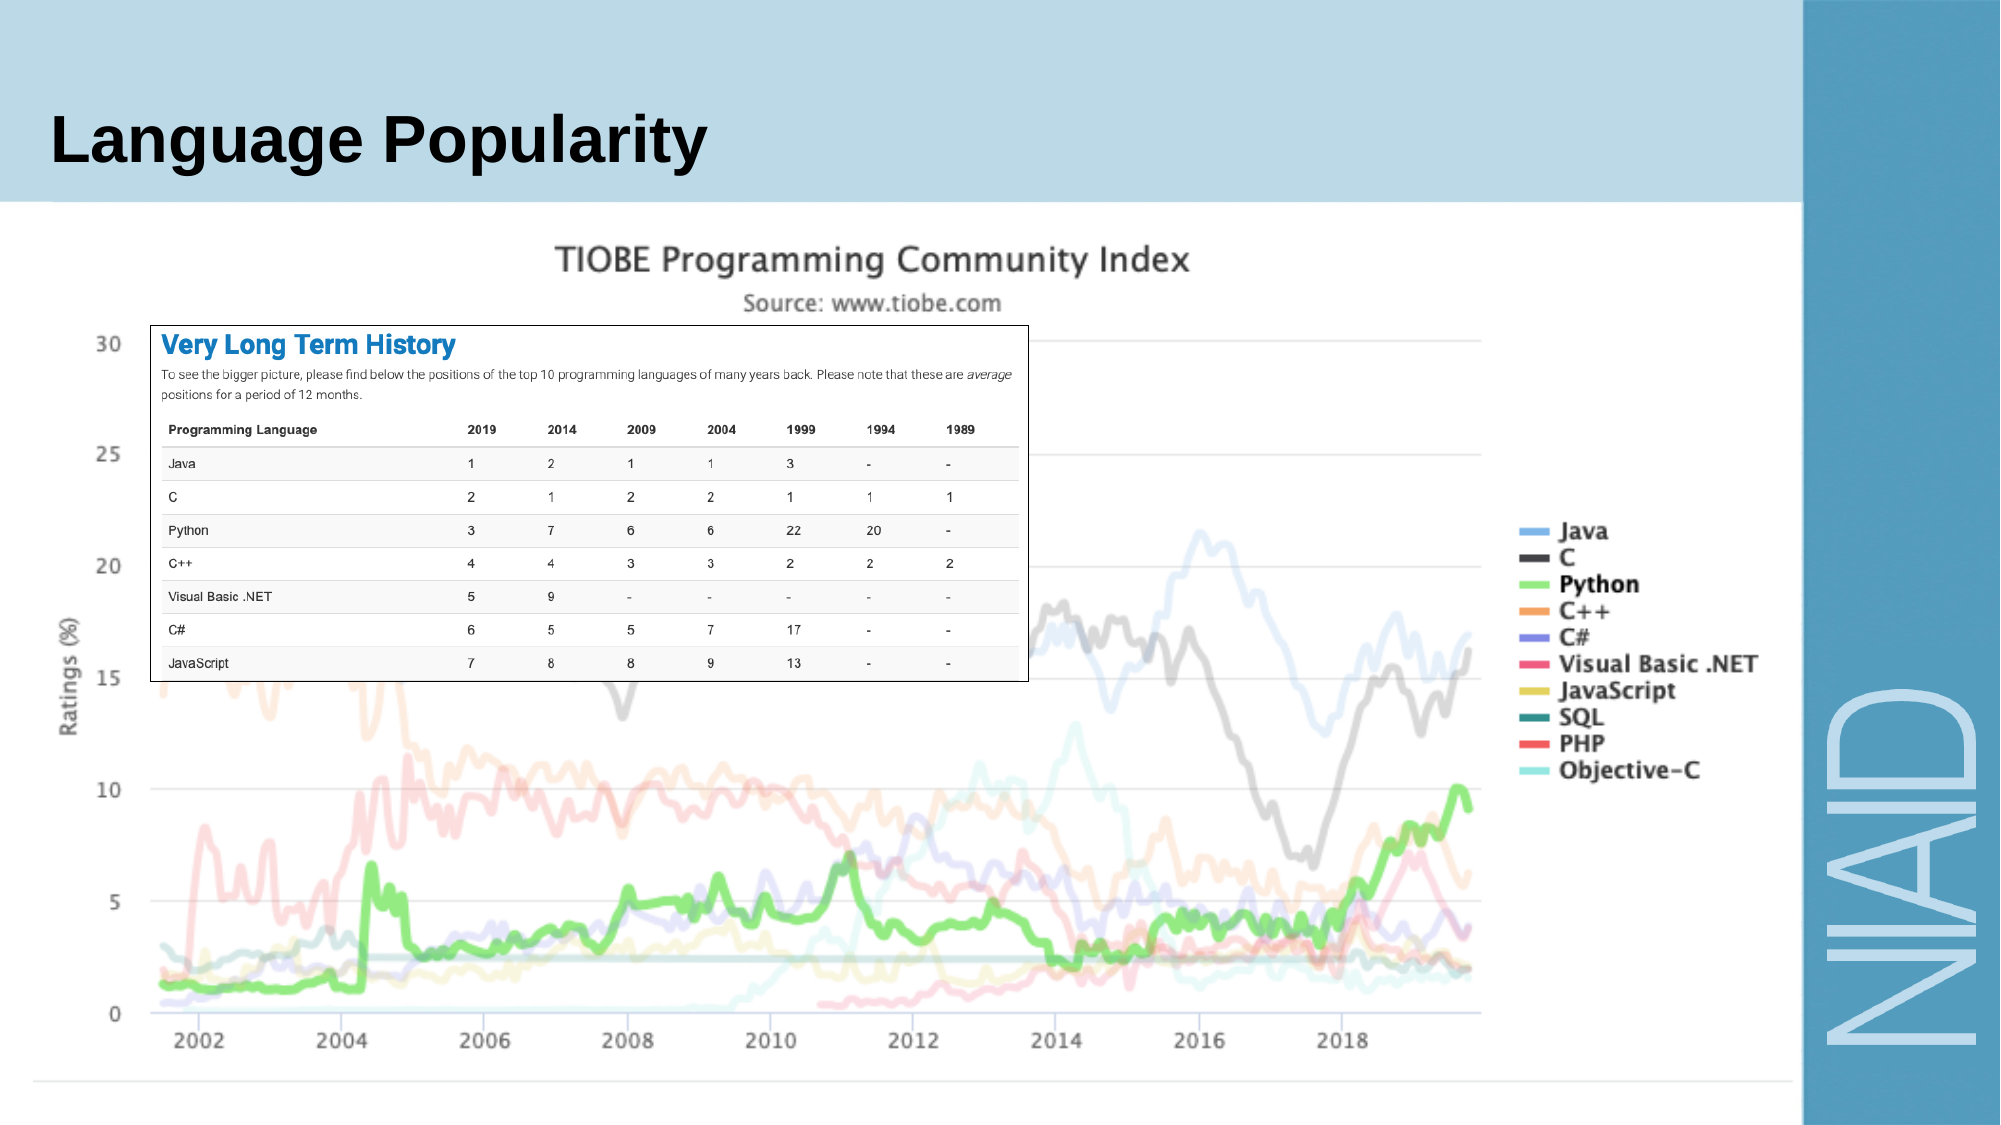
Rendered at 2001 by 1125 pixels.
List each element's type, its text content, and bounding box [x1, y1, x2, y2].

title Language Popularity [50, 25, 1700, 176]
title Where To Find Package or Code? [143, 326, 1034, 695]
picture [0, 0, 2000, 1125]
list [33, 217, 1797, 1096]
